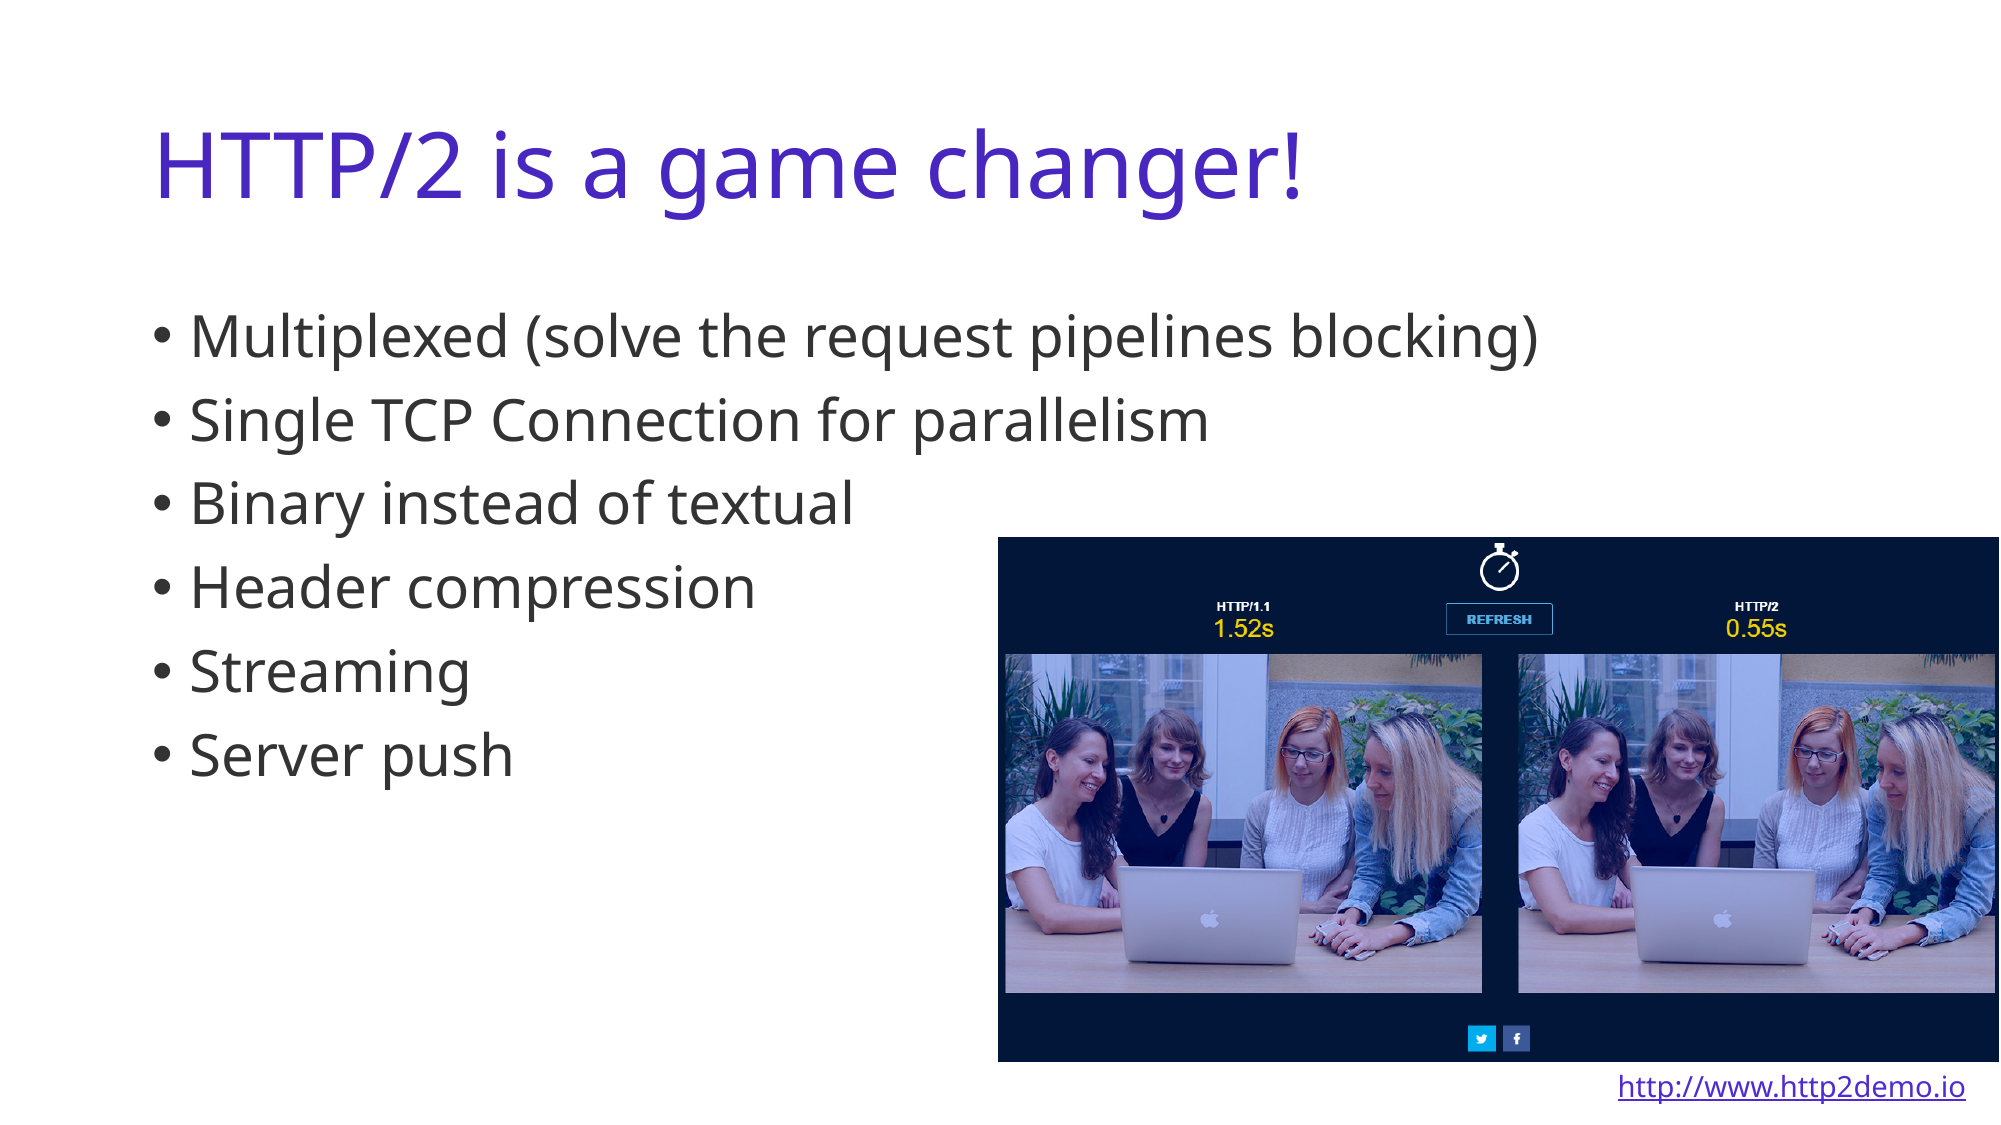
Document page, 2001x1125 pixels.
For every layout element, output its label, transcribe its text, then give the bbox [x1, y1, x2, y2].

picture [997, 537, 1999, 1063]
text_box http://www.http2demo.io [1602, 1069, 2000, 1115]
title HTTP/2 is a game changer! [137, 59, 1863, 278]
list Multiplexed (solve the request pipelines blocking) Single TCP Connection for parallelism Binary instead of textual Header compression Streaming Server push [137, 299, 1863, 1014]
